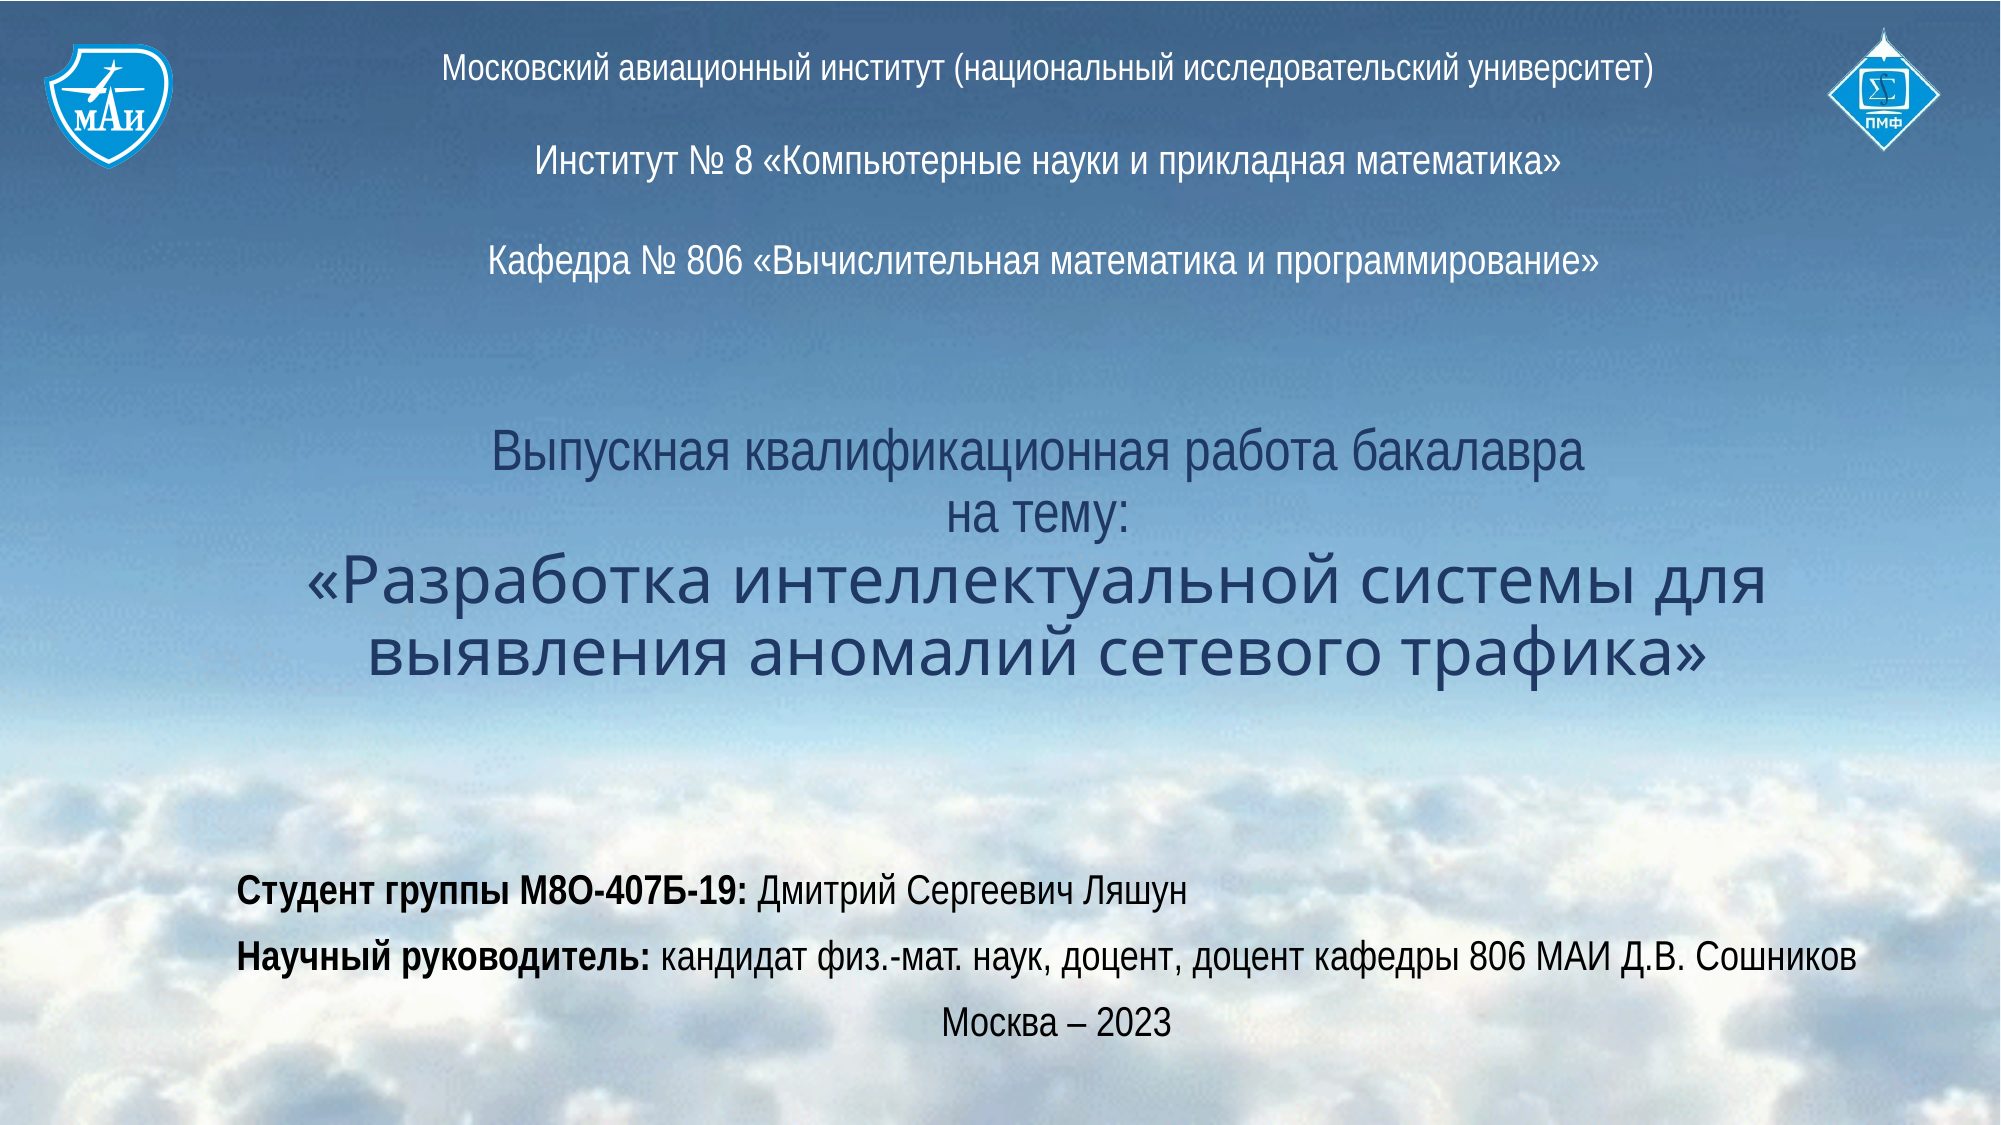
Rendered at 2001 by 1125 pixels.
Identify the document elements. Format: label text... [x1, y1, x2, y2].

text_box Московский авиационный институт (национальный исследовательский университет) Институт № 8 «Компьютерные науки и прикладная математика» Кафедра № 806 «Вычислительная математика и программирование» [247, 35, 1850, 291]
picture [0, 1, 2001, 1125]
subtitle Студент группы М8О-407Б-19: Дмитрий Сергеевич Ляшун Научный руководитель: кандидат физ.-мат. наук, доцент, доцент кафедры 806 МАИ Д.В. Сошников Москва – 2023 [221, 799, 1892, 1115]
title Выпускная квалификационная работа бакалавра на тему: «Разработка интеллектуальной системы для выявления аномалий сетевого трафика» [213, 216, 1863, 698]
